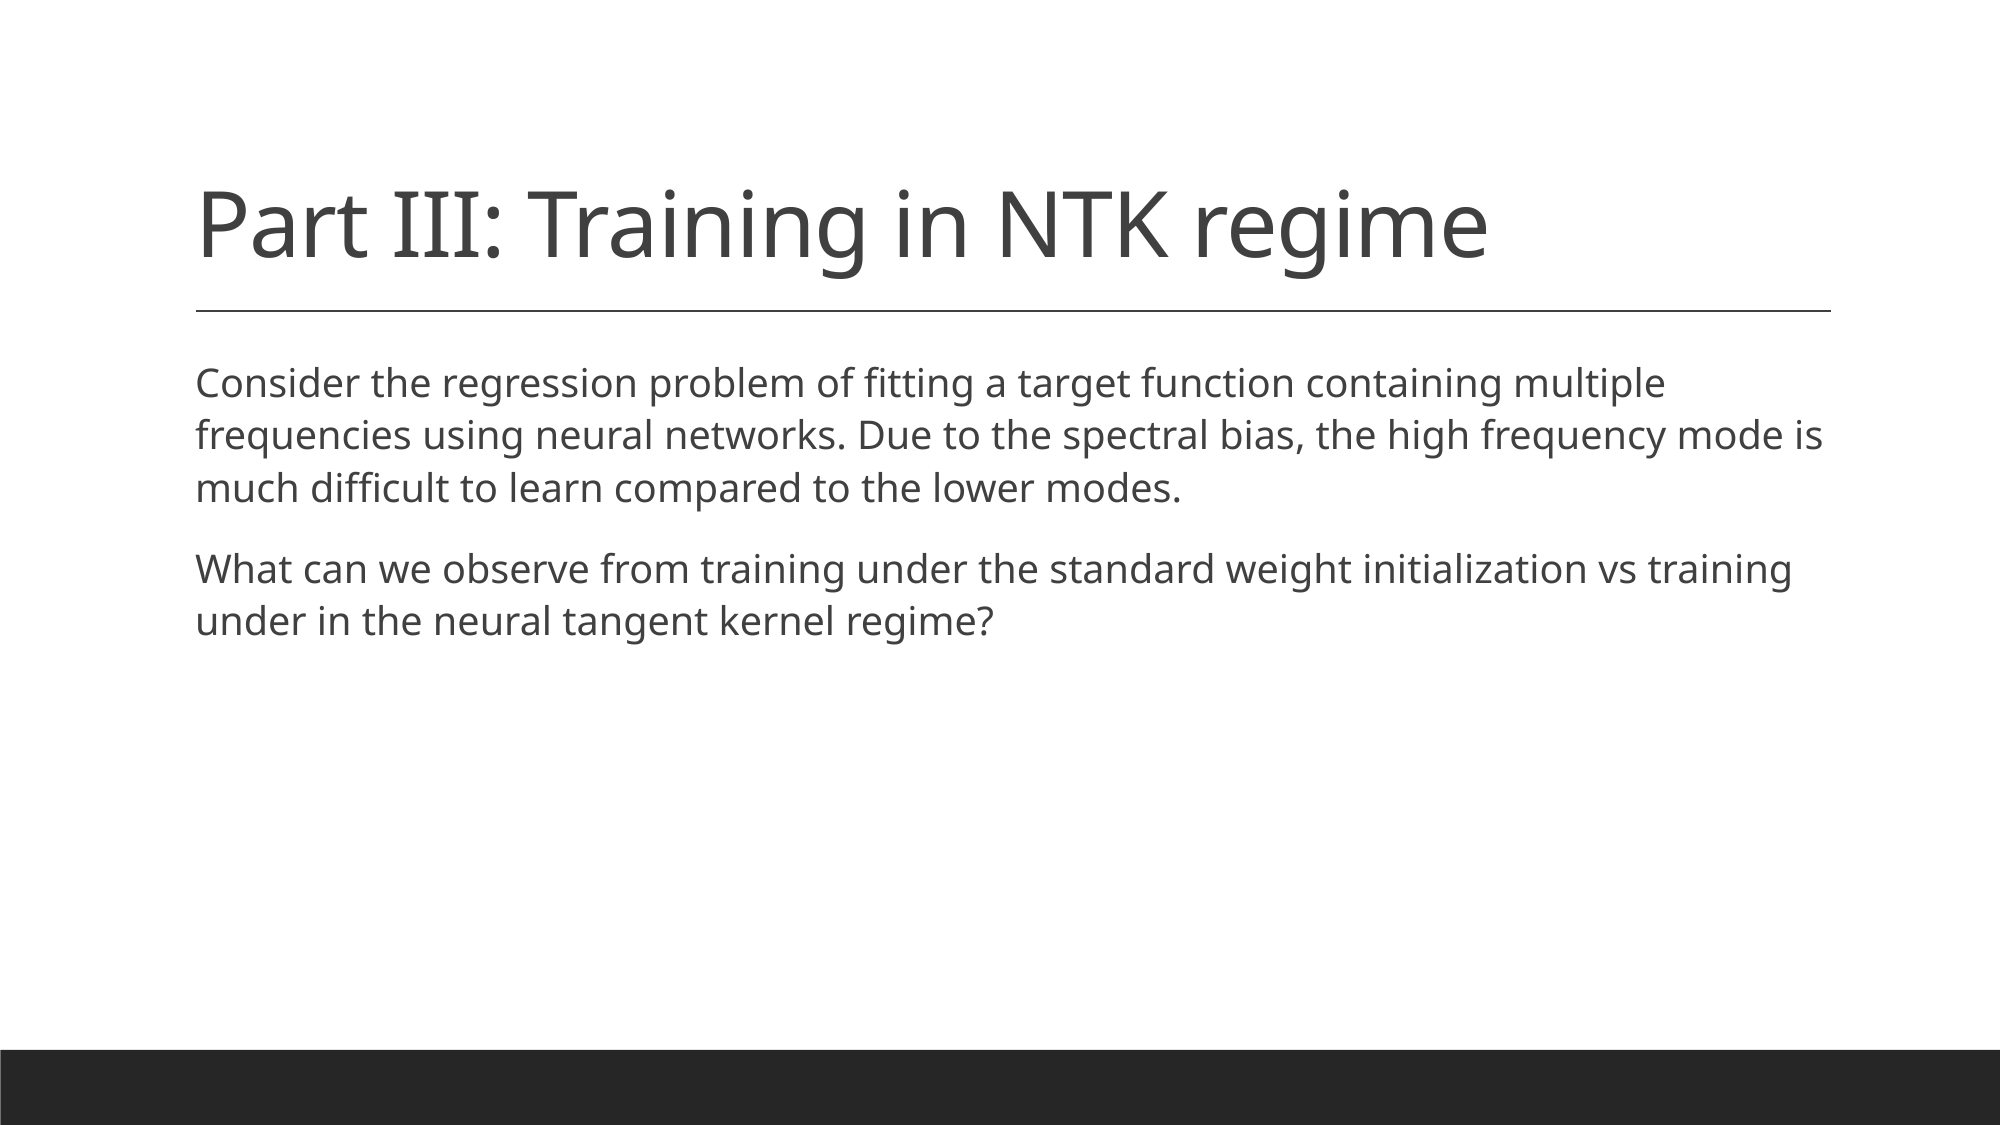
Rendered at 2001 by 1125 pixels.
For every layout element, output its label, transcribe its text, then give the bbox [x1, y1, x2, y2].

title Part III: Training in NTK regime [180, 47, 1830, 285]
list Consider the regression problem of fitting a target function containing multiple frequencies using neural networks. Due to the spectral bias, the high frequency mode is much difficult to learn compared to the lower modes. What can we observe from training under the standard weight initialization vs training under in the neural tangent kernel regime? [180, 345, 1830, 963]
